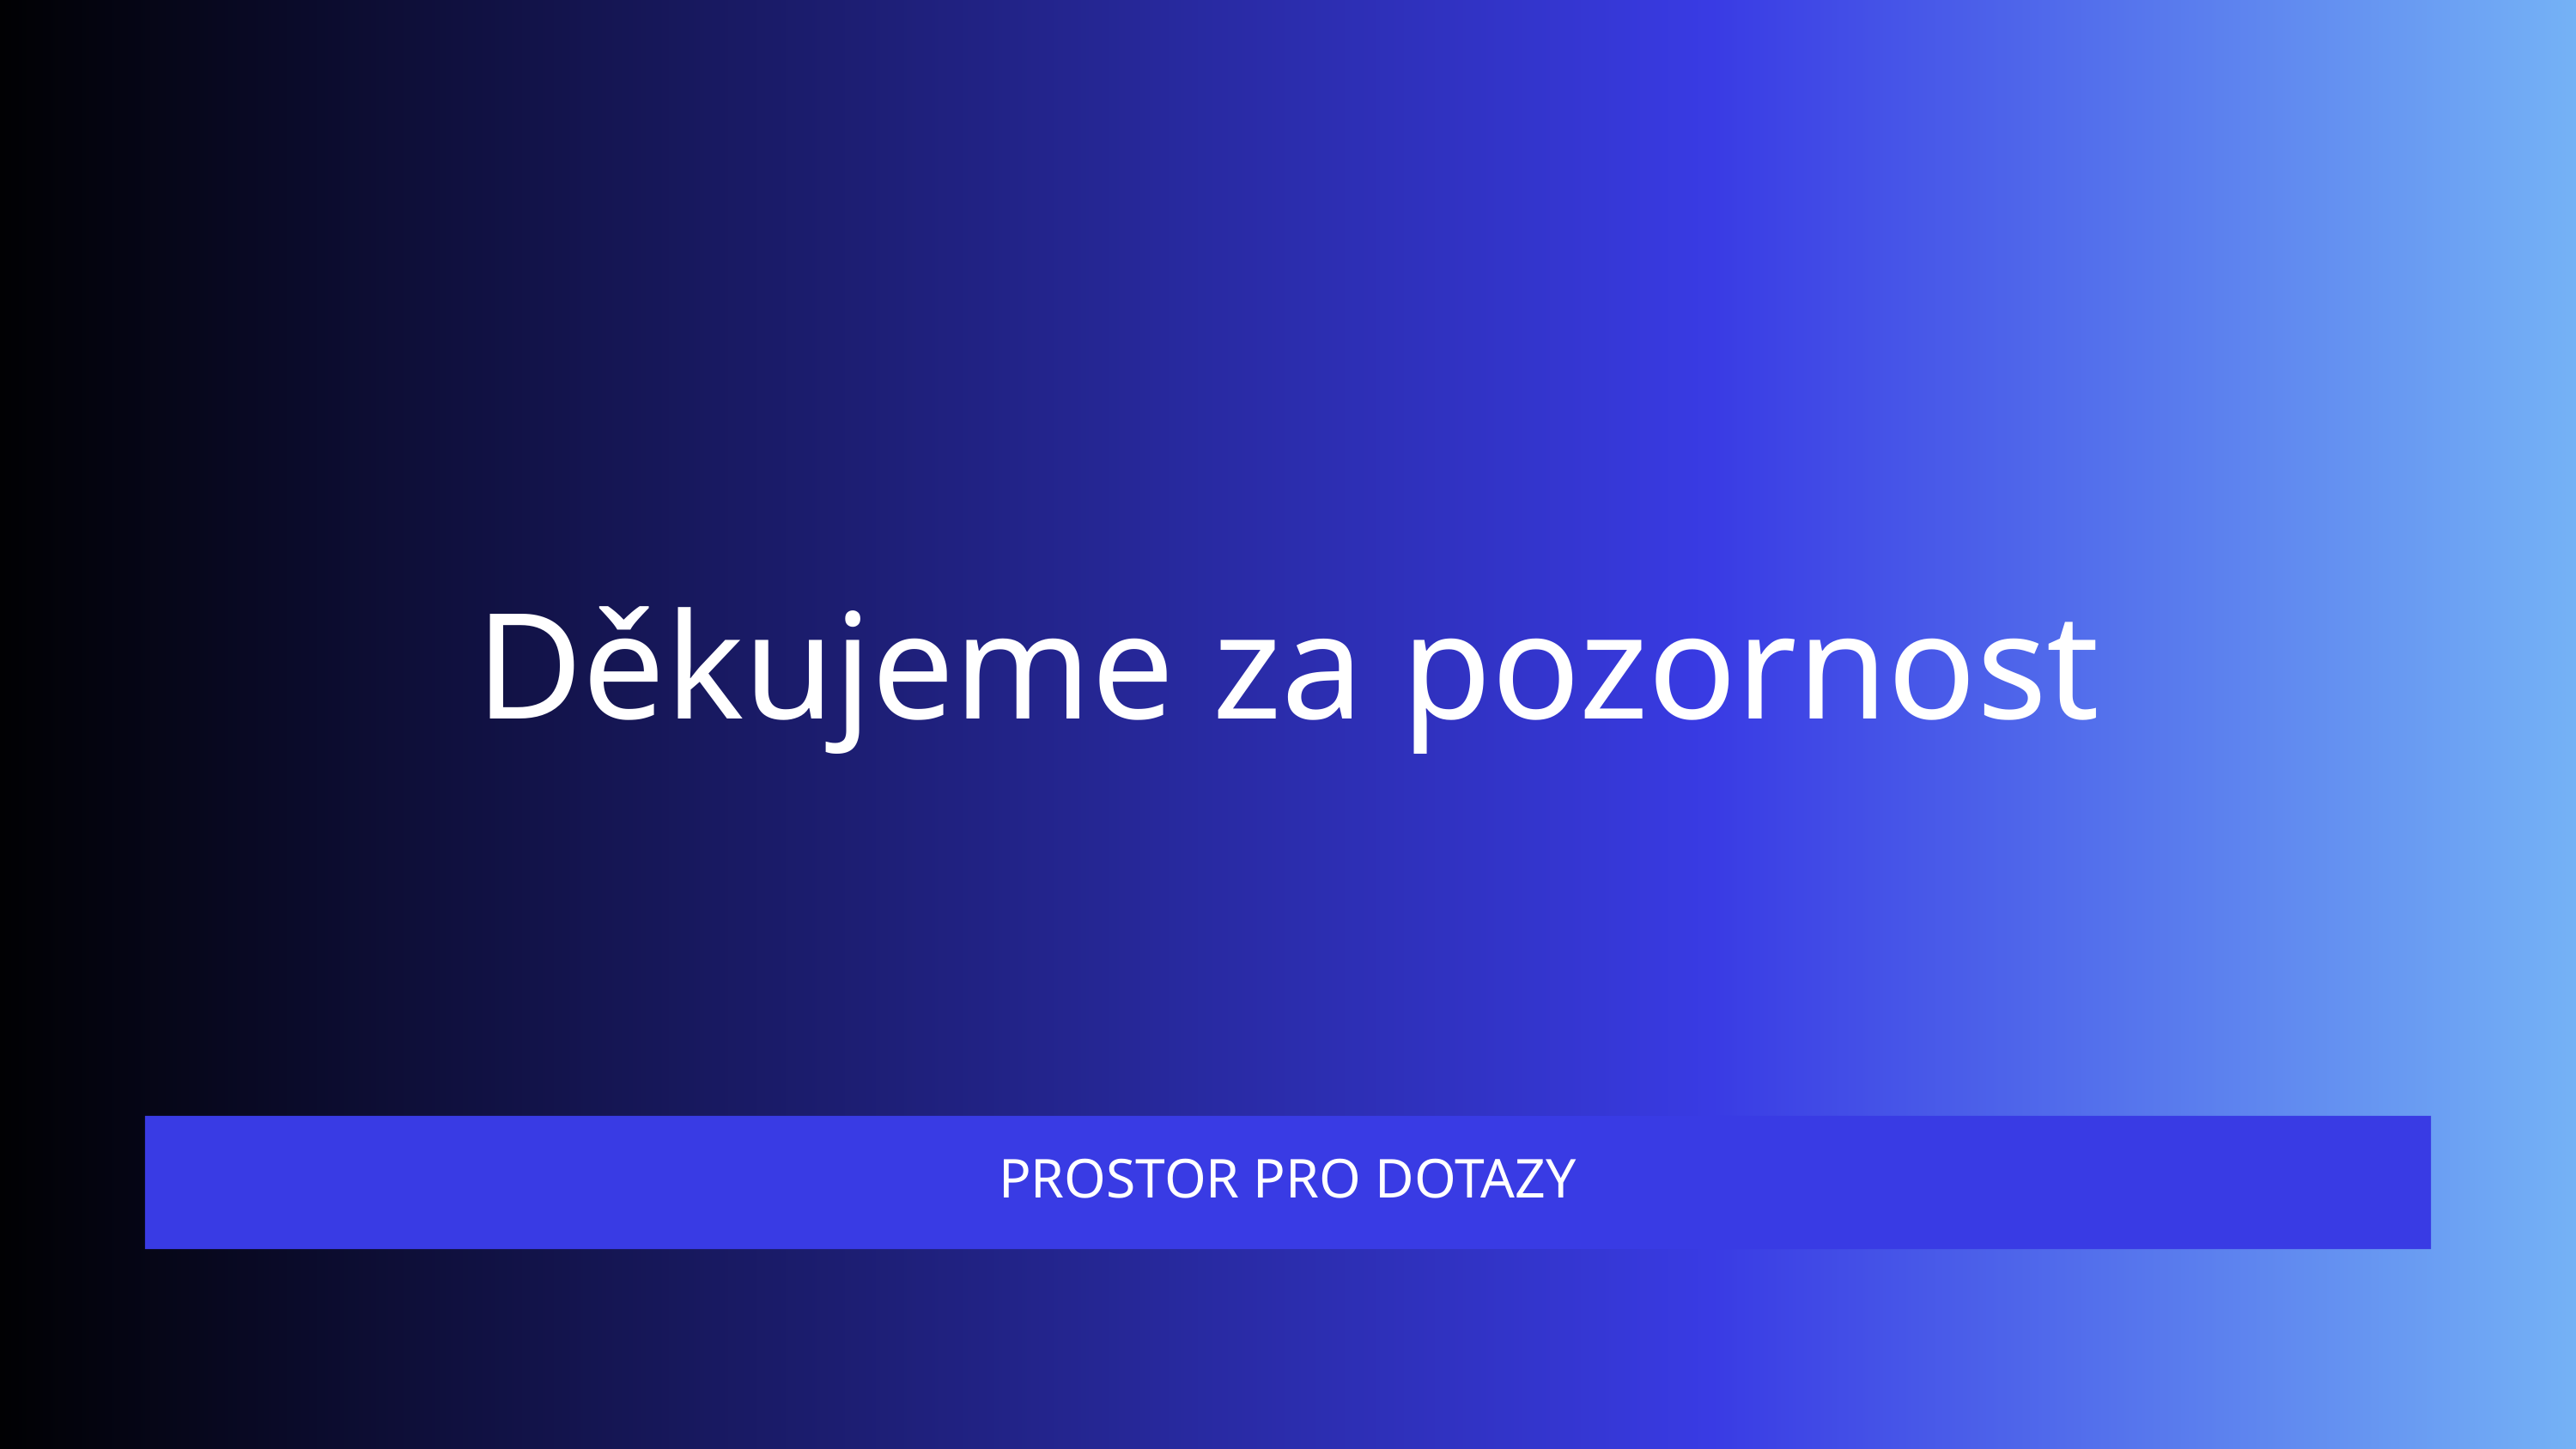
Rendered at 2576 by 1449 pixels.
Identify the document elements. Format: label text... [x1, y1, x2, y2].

text_box [0, 0, 2576, 1449]
text_box PROSTOR PRO DOTAZY [241, 1149, 2335, 1210]
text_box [149, 573, 2427, 876]
text_box [144, 1115, 2432, 1250]
